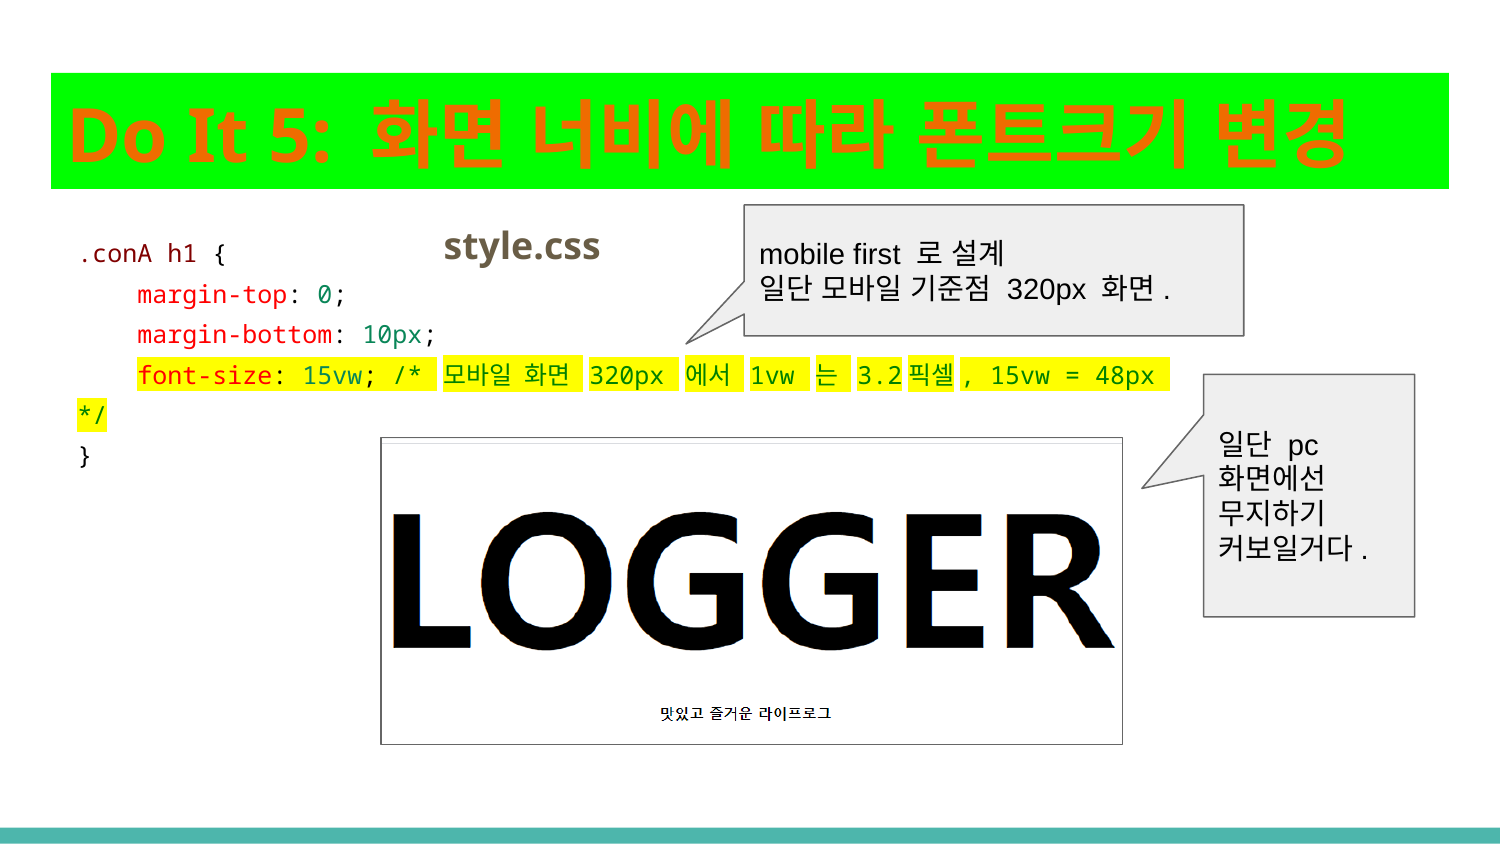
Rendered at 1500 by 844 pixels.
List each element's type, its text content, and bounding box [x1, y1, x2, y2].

picture [381, 438, 1123, 744]
text_box mobile first 로 설계 일단 모바일 기준점 320px 화면. [686, 204, 1244, 344]
title Do It 5: 화면 너비에 따라 폰트크기 변경 [51, 72, 1449, 189]
text_box .conA h1 { margin-top: 0; margin-bottom: 10px; font-size: 15vw; /* 모바일 화면 320px 에서 1vw 는 3.2픽셀, 15vw = 48px */ } [62, 212, 1198, 489]
text_box 일단 pc 화면에선 무지하기 커보일거다. [1141, 374, 1415, 617]
list style.css [428, 200, 703, 280]
